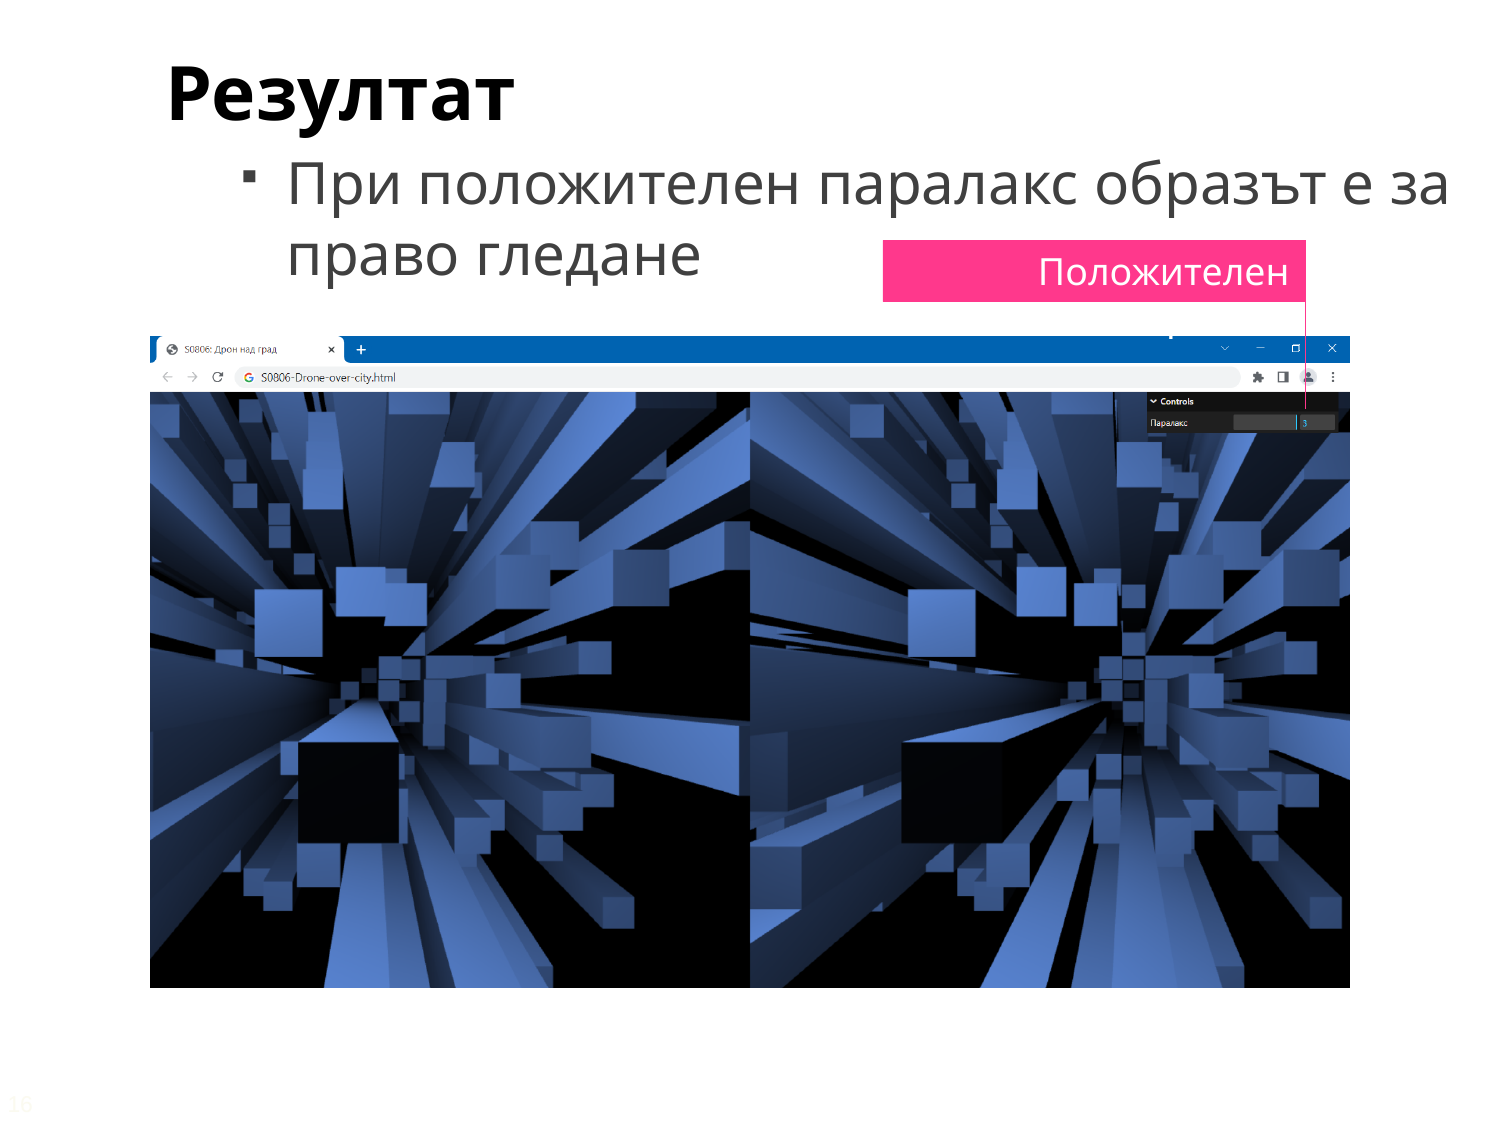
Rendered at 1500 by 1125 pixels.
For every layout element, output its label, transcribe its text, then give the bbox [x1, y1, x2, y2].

list Резултат При положителен паралакс образът е за право гледане [150, 37, 1488, 1113]
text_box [882, 240, 1306, 410]
picture [149, 335, 1351, 988]
